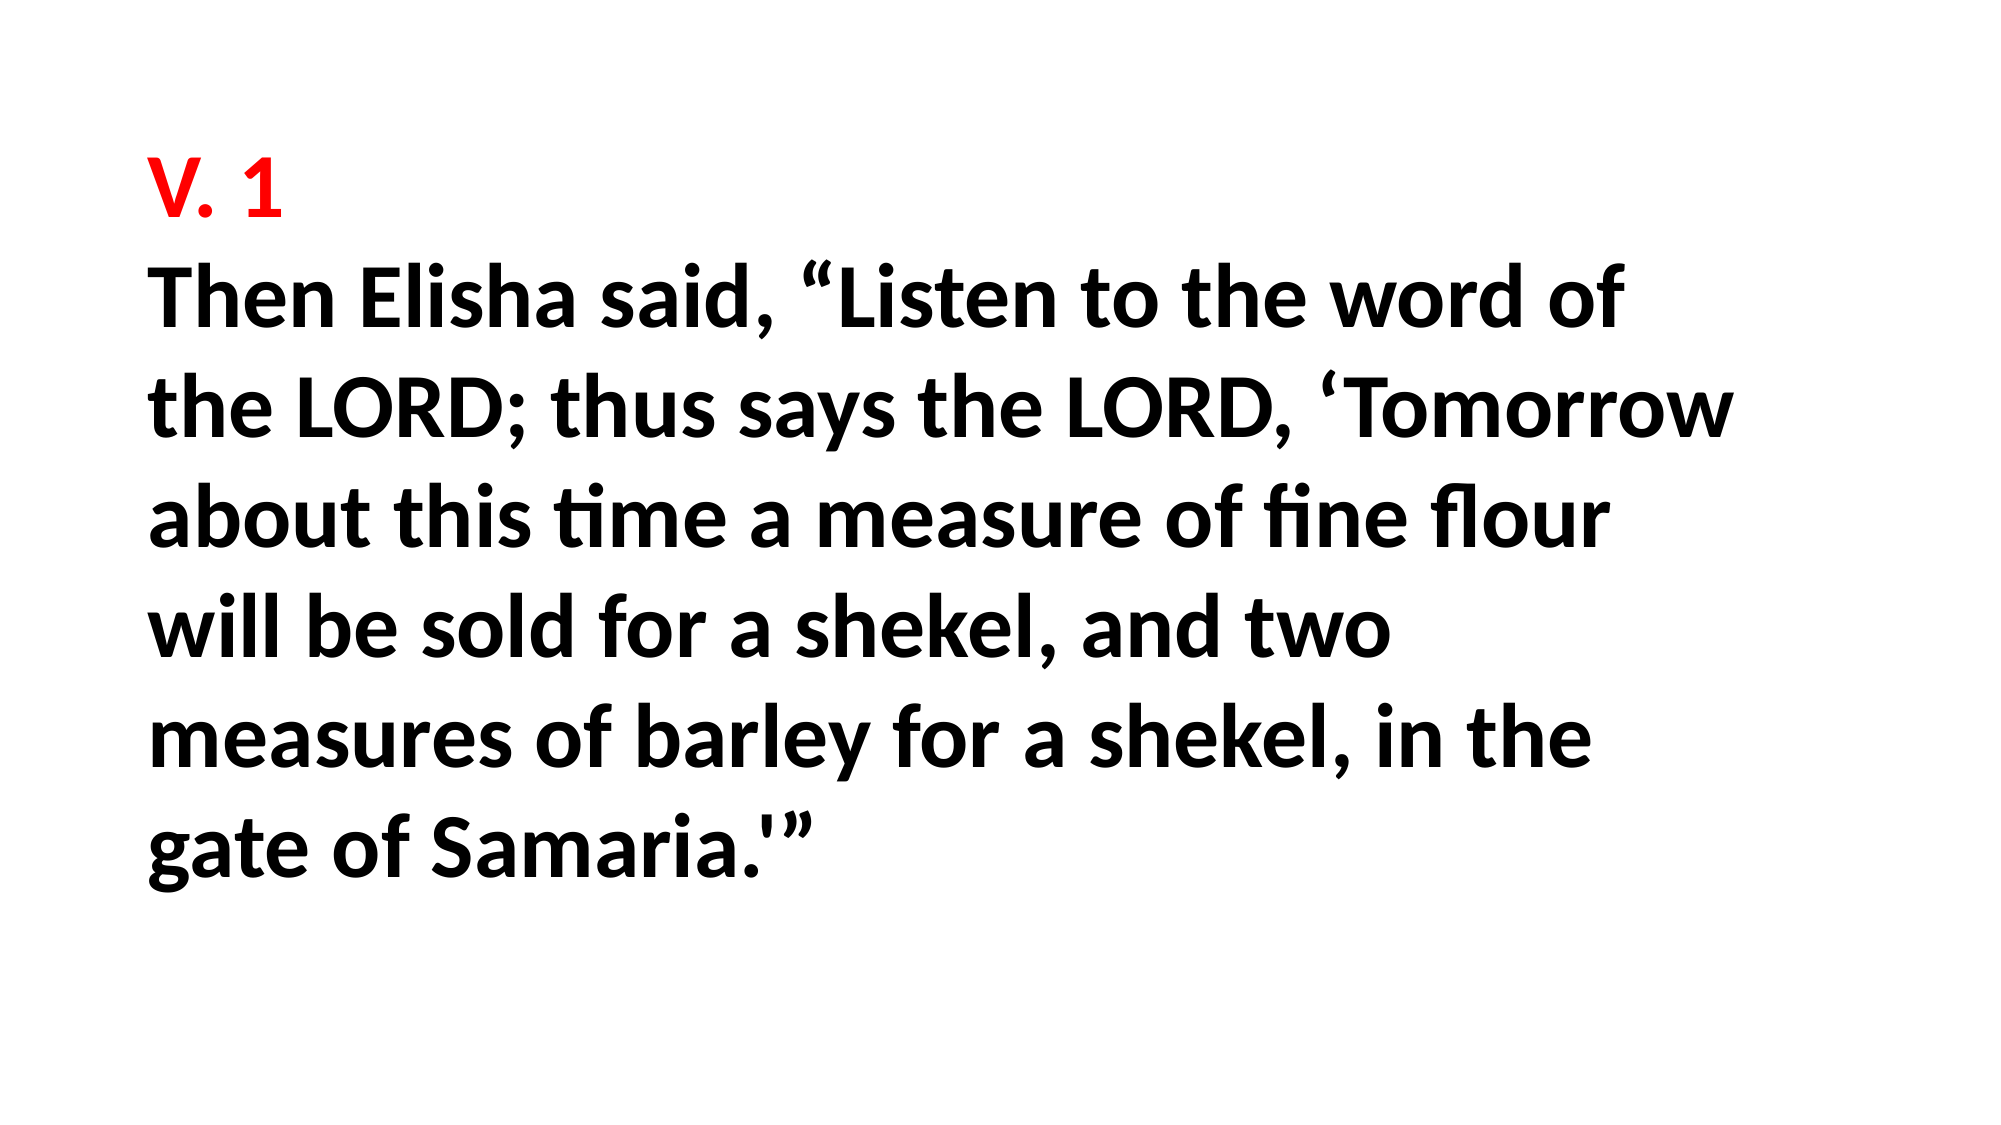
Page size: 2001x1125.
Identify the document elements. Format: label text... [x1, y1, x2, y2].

text_box V. 1 Then Elisha said, “Listen to the word of the LORD; thus says the LORD, ‘Tomorrow about this time a measure of fine flour will be sold for a shekel, and two measures of barley for a shekel, in the gate of Samaria.'” [133, 118, 1769, 903]
